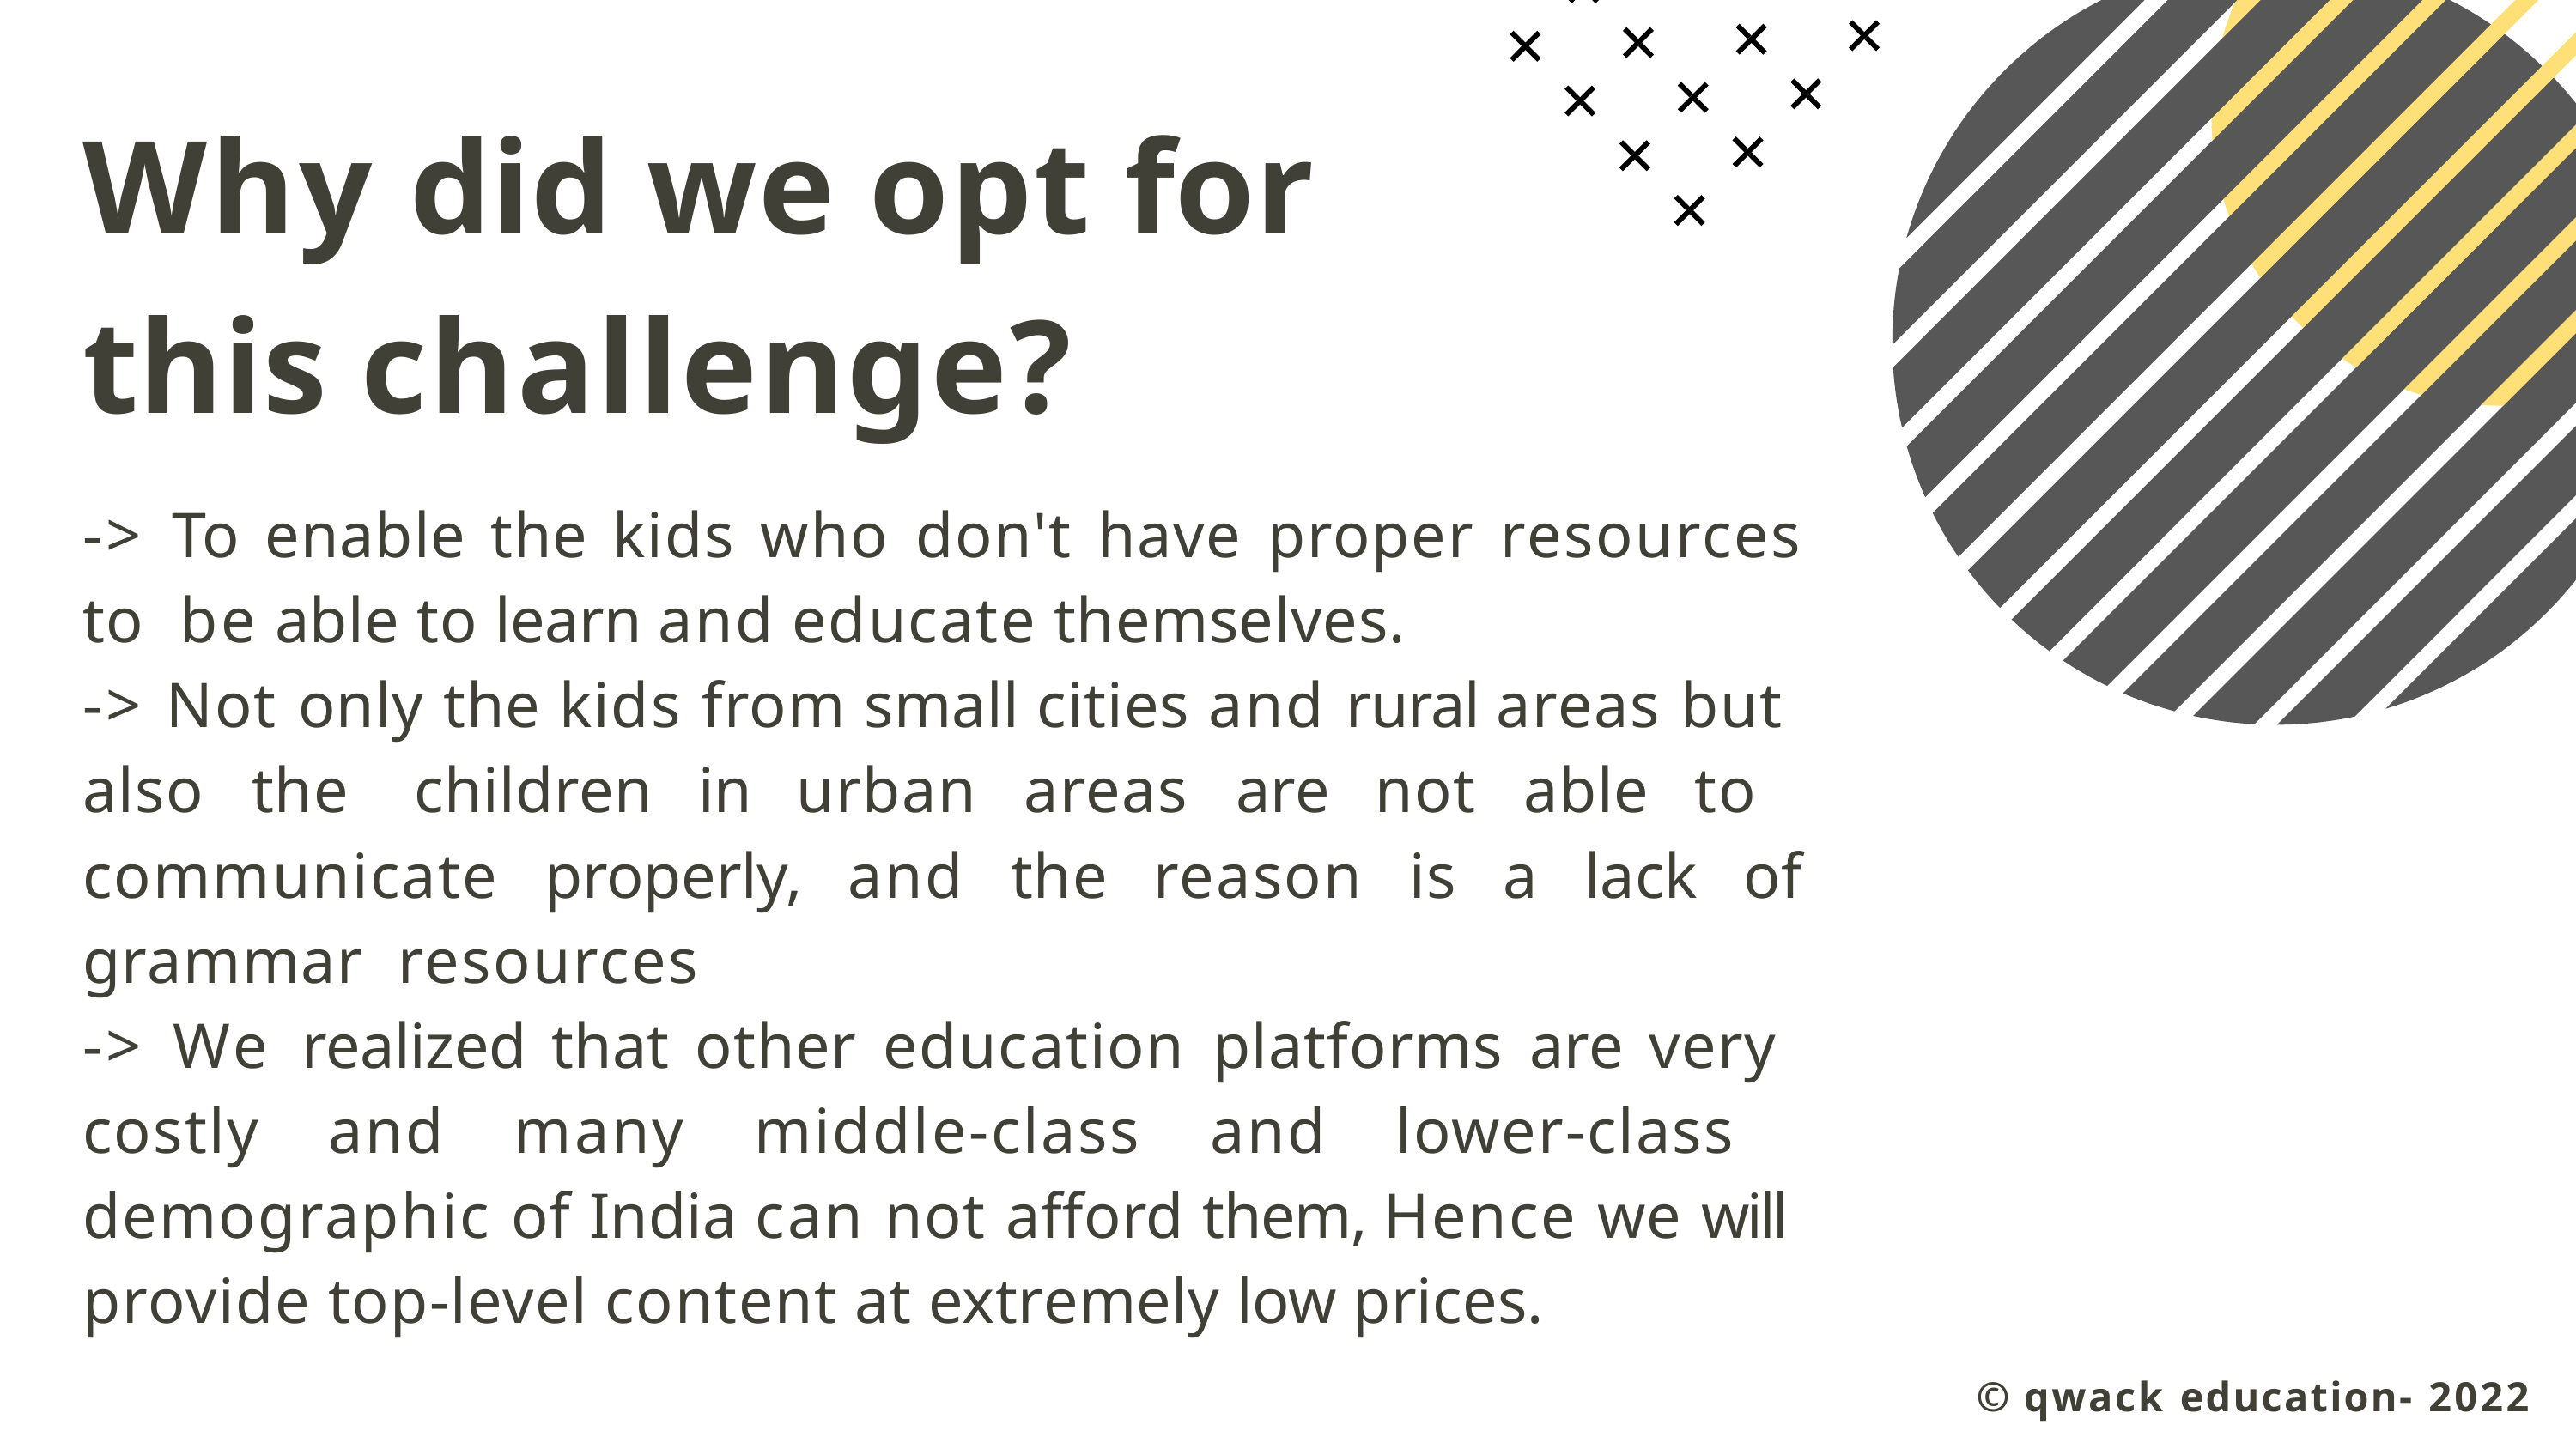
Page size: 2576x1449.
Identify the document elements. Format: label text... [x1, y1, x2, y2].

text_box -> To enable the kids who don't have proper resources to be able to learn and educate themselves. -> Not only the kids from small cities and rural areas but also the children in urban areas are not able to communicate properly, and the reason is a lack of grammar resources -> We realized that other education platforms are very costly and many middle-class and lower-class demographic of India can not afford them, Hence we will provide top-level content at extremely low prices. [80, 482, 1804, 1337]
text_box [1677, 82, 1709, 113]
text_box [1732, 136, 1764, 168]
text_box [1892, 0, 2576, 725]
text_box [1735, 23, 1767, 55]
text_box [1849, 20, 1880, 52]
text_box [1623, 27, 1655, 58]
text_box [1790, 78, 1822, 110]
text_box [1510, 30, 1541, 62]
title Why did we opt for this challenge? [80, 78, 1416, 440]
footer © qwack education- 2022 [1974, 1369, 2555, 1449]
text_box [1619, 140, 1650, 172]
text_box [1564, 85, 1596, 117]
text_box [1674, 195, 1705, 227]
